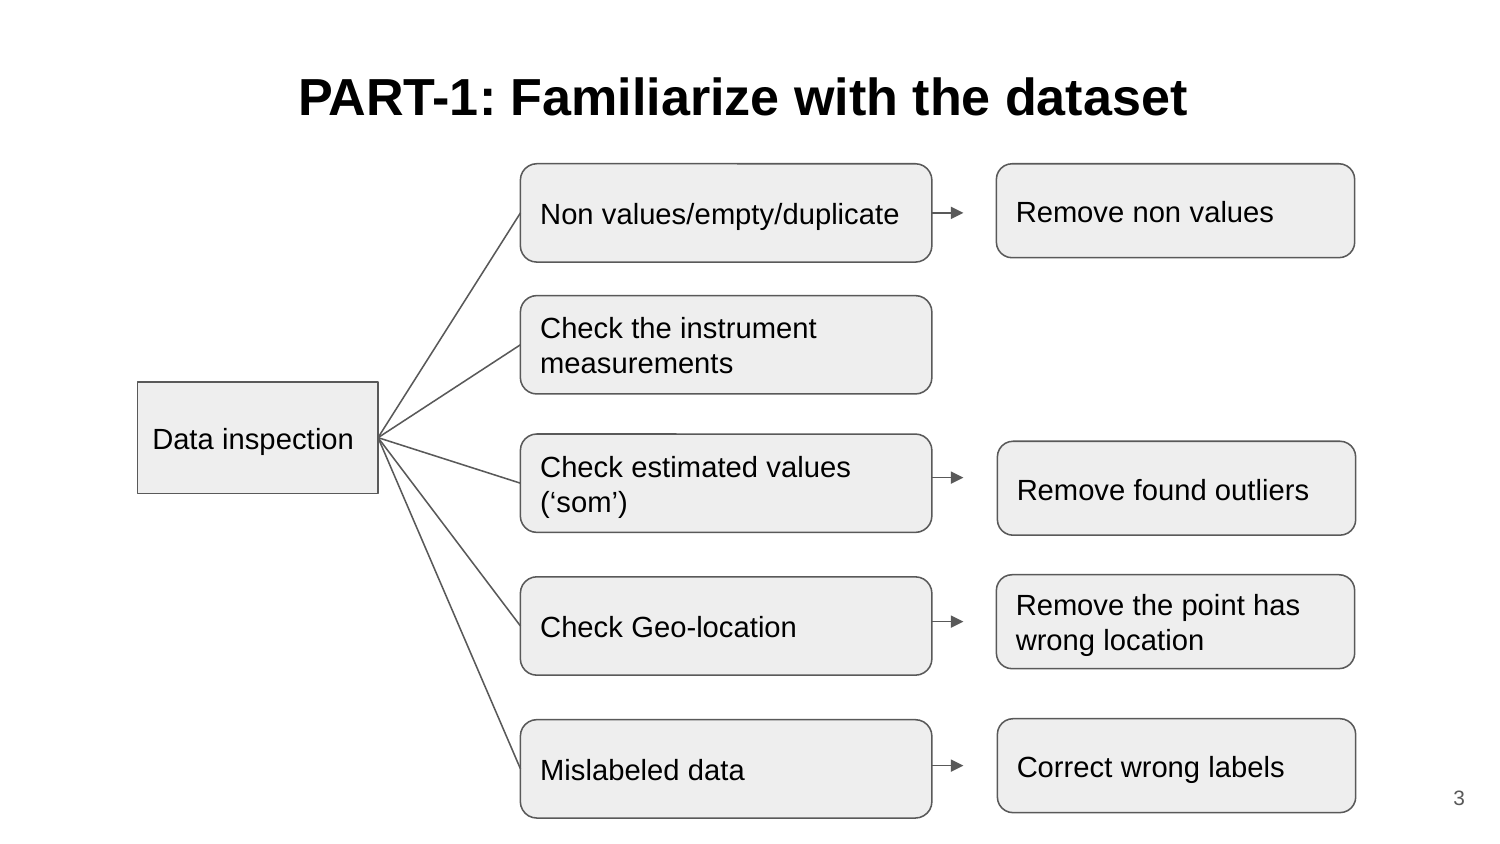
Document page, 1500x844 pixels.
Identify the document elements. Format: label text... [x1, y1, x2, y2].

text_box Remove the point has wrong location [996, 574, 1355, 669]
title PART-1: Familiarize with the dataset [44, 25, 1442, 164]
text_box Correct wrong labels [997, 718, 1356, 813]
slide_number ‹#› [1389, 764, 1480, 830]
text_box Remove found outliers [997, 441, 1356, 536]
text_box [137, 163, 933, 819]
text_box Remove non values [996, 163, 1355, 258]
